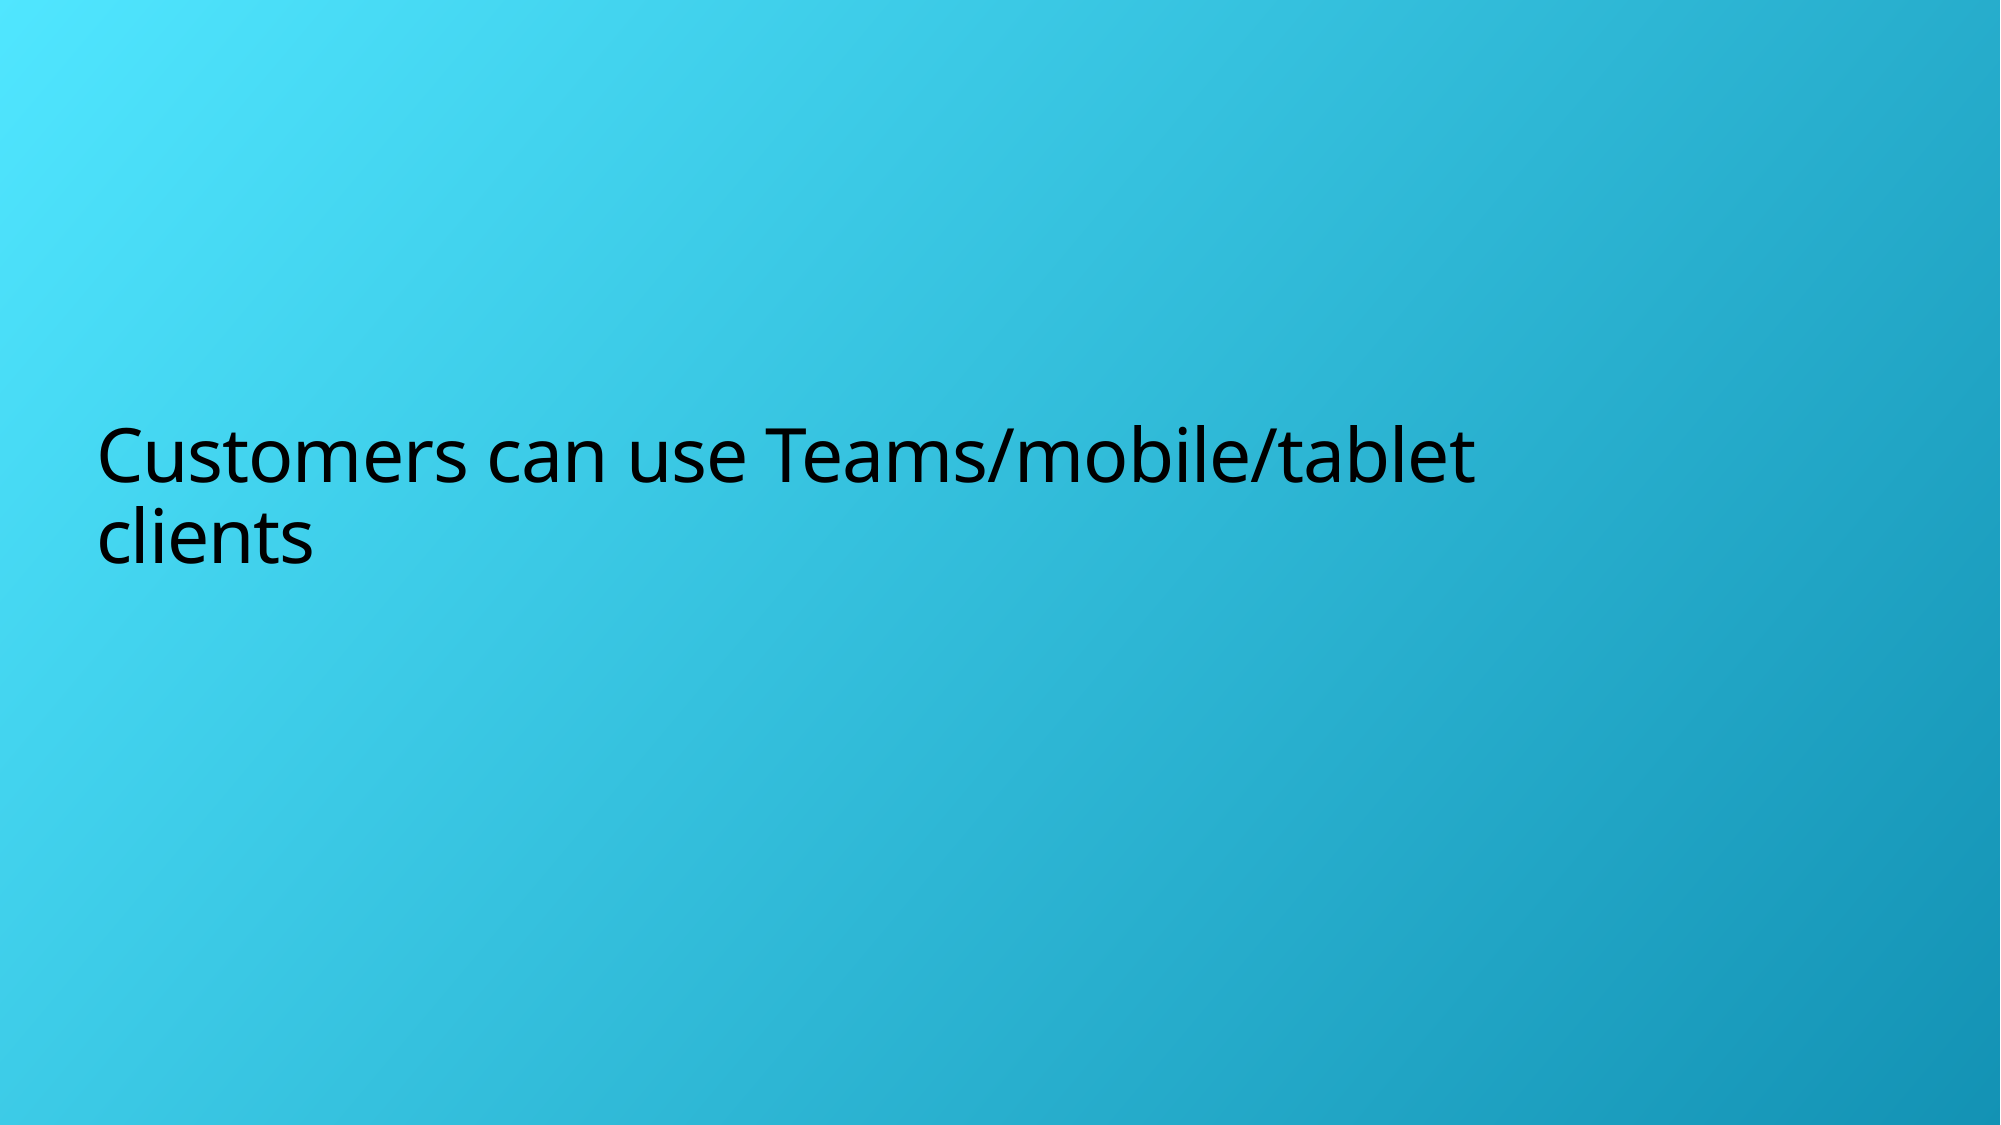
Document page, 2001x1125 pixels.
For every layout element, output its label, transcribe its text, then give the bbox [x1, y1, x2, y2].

title Customers can use Teams/mobile/tablet clients [96, 416, 1596, 580]
